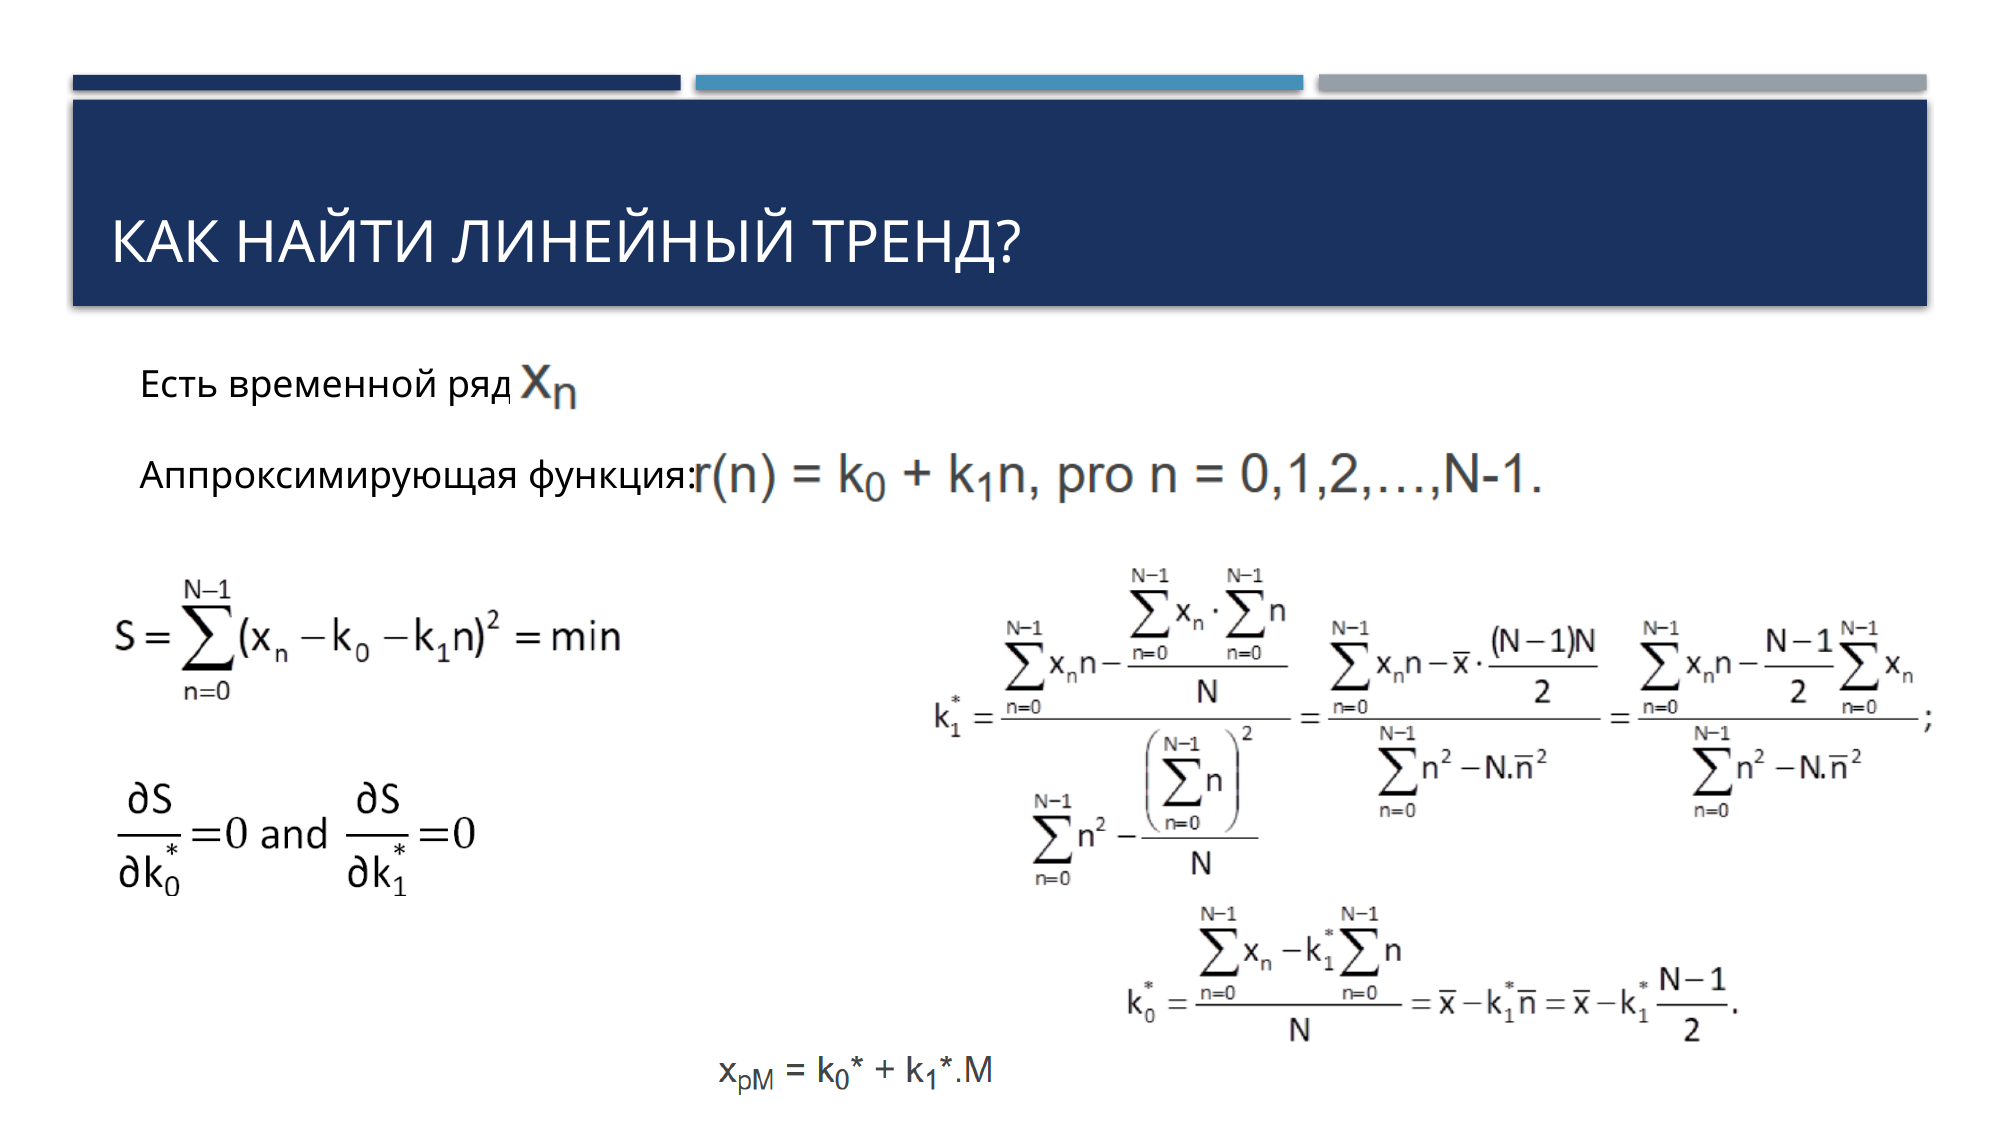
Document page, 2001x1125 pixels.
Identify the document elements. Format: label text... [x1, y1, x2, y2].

text_box Есть временной ряд: [124, 352, 504, 412]
picture [708, 556, 1958, 1113]
title Как найти линейный тренд? [95, 119, 1905, 282]
text_box Аппроксимирующая функция: [124, 443, 644, 504]
picture [83, 406, 1581, 740]
picture [77, 748, 491, 912]
picture [510, 342, 591, 423]
